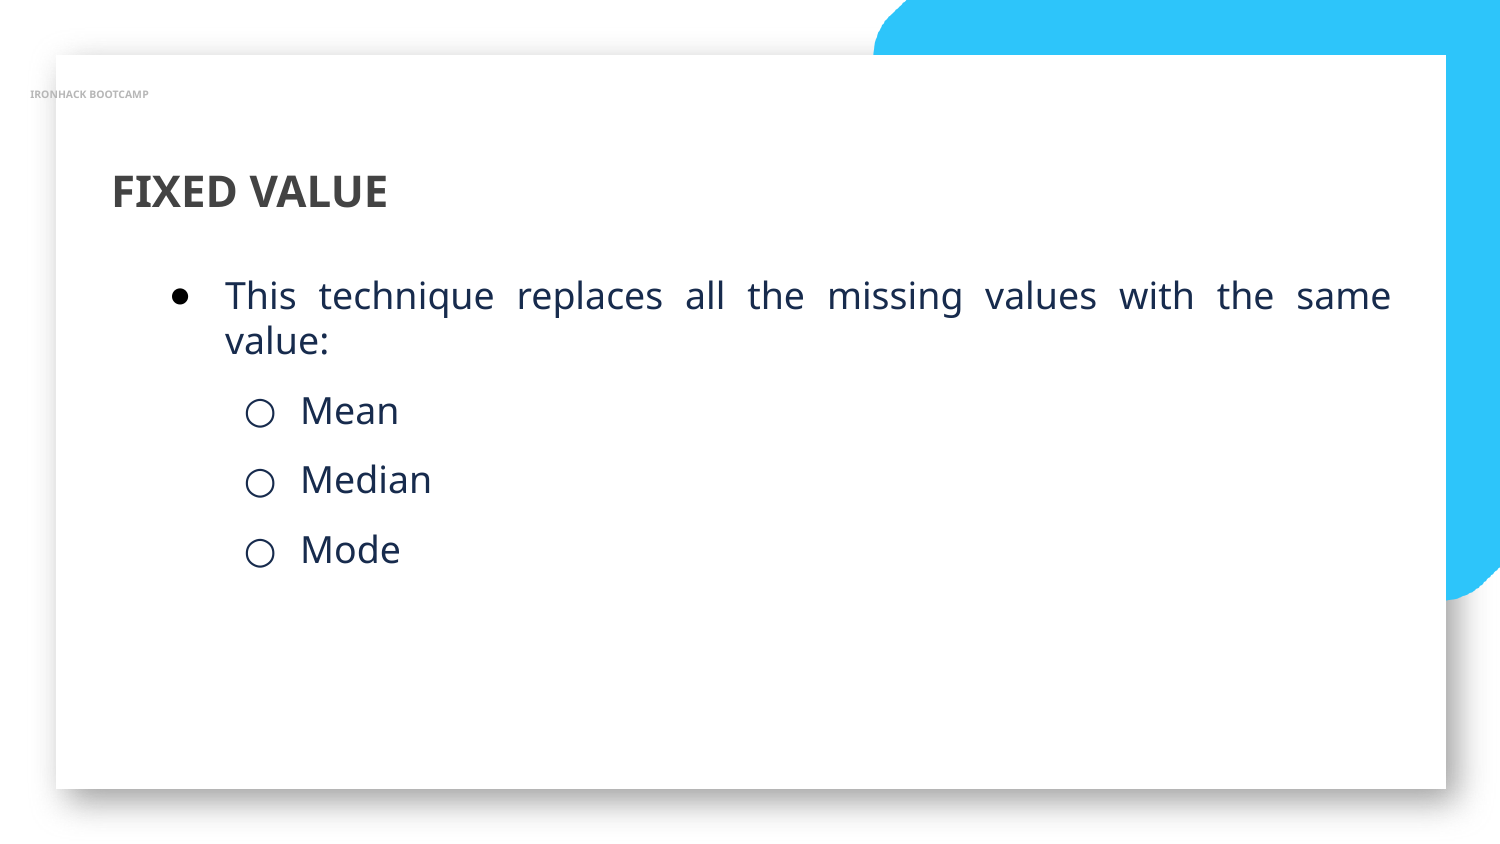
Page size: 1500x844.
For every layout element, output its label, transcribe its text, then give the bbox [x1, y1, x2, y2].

text_box FIXED VALUE [96, 149, 1417, 266]
picture [0, 0, 1500, 844]
text_box IRONHACK BOOTCAMP [15, 71, 354, 108]
text_box This technique replaces all the missing values with the same value: Mean Median Mode [135, 256, 1408, 740]
